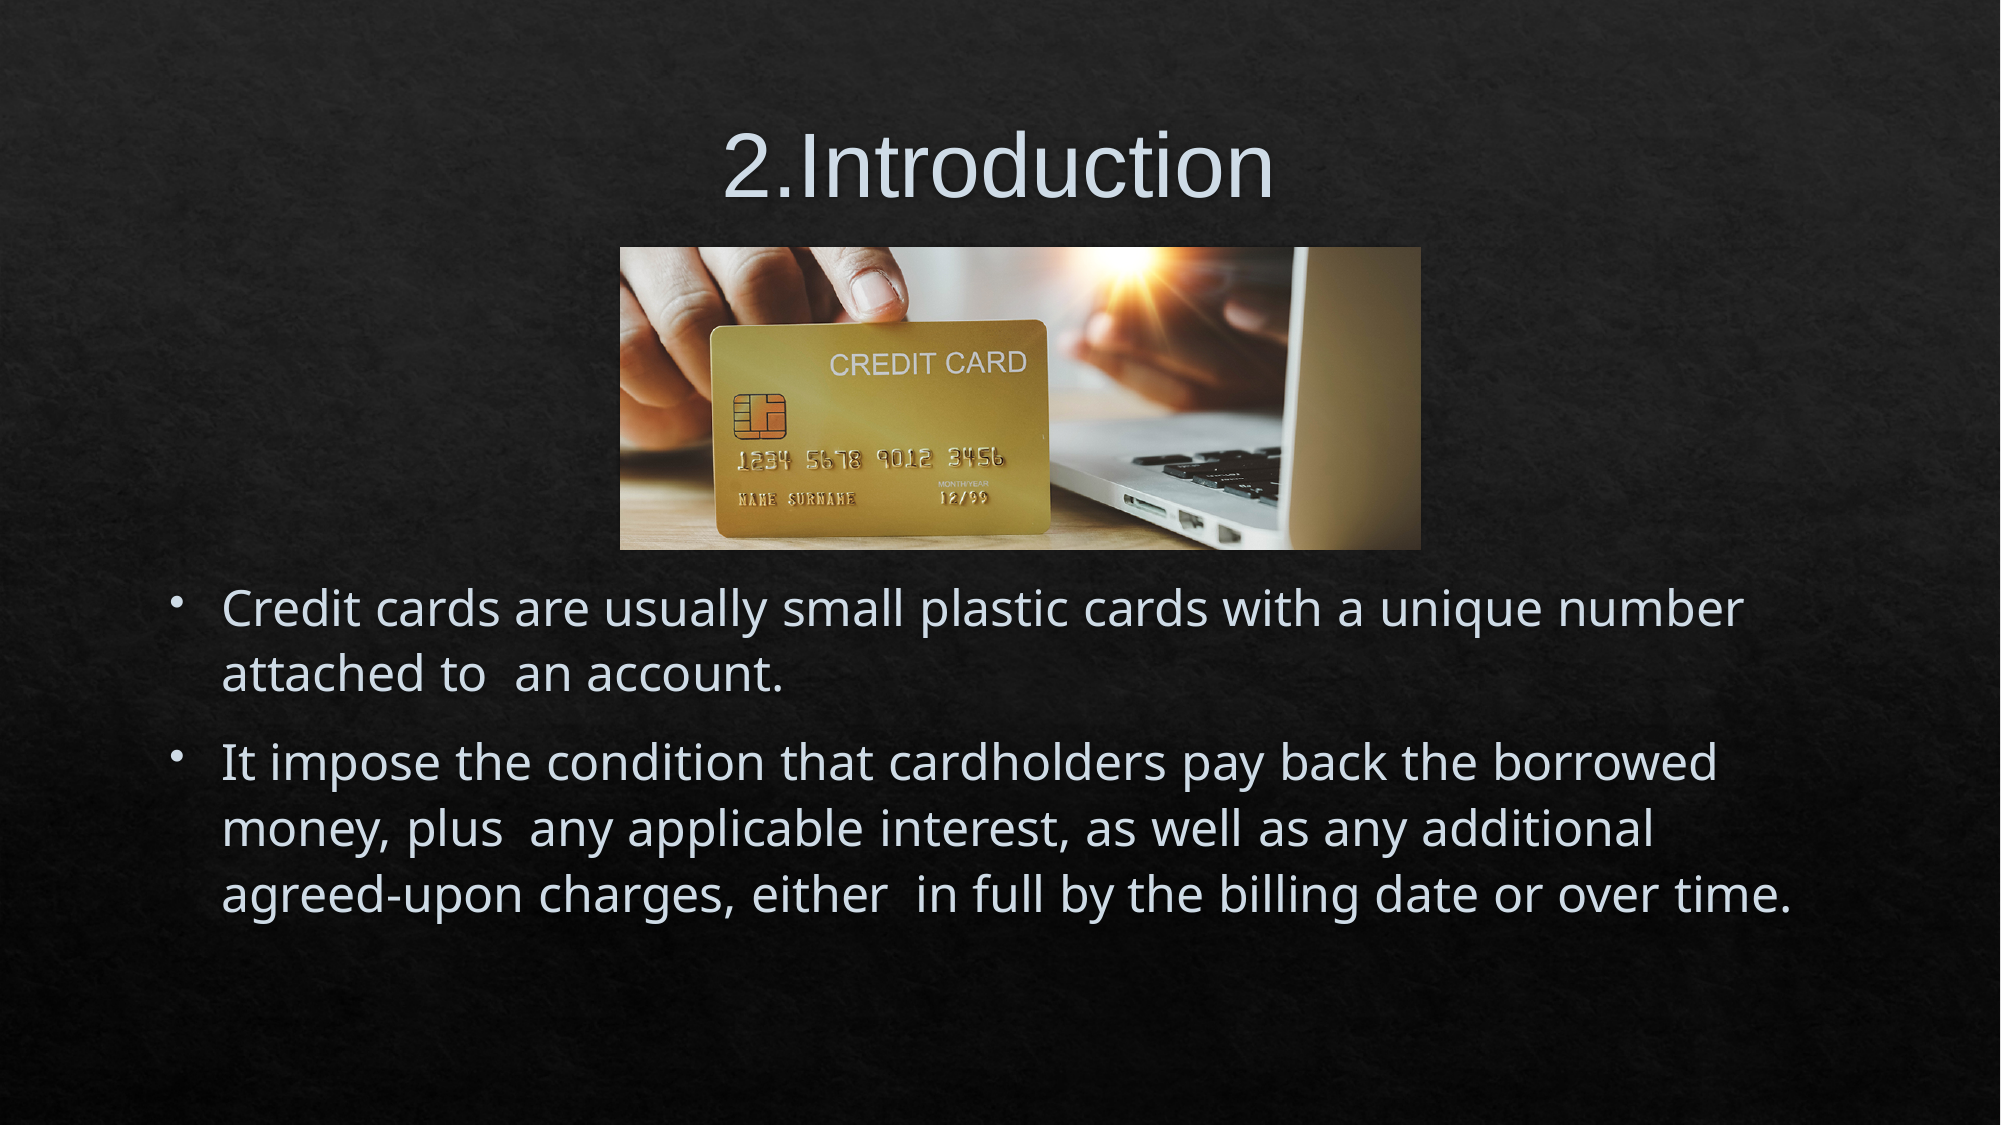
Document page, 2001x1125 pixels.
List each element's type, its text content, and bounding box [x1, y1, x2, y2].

title 2.Introduction [149, 99, 1849, 236]
list Credit cards are usually small plastic cards with a unique number attached to an account. It impose the condition that cardholders pay back the borrowed money, plus any applicable interest, as well as any additional agreed-upon charges, either in full by the billing date or over time. [149, 562, 1849, 950]
picture [620, 247, 1421, 550]
